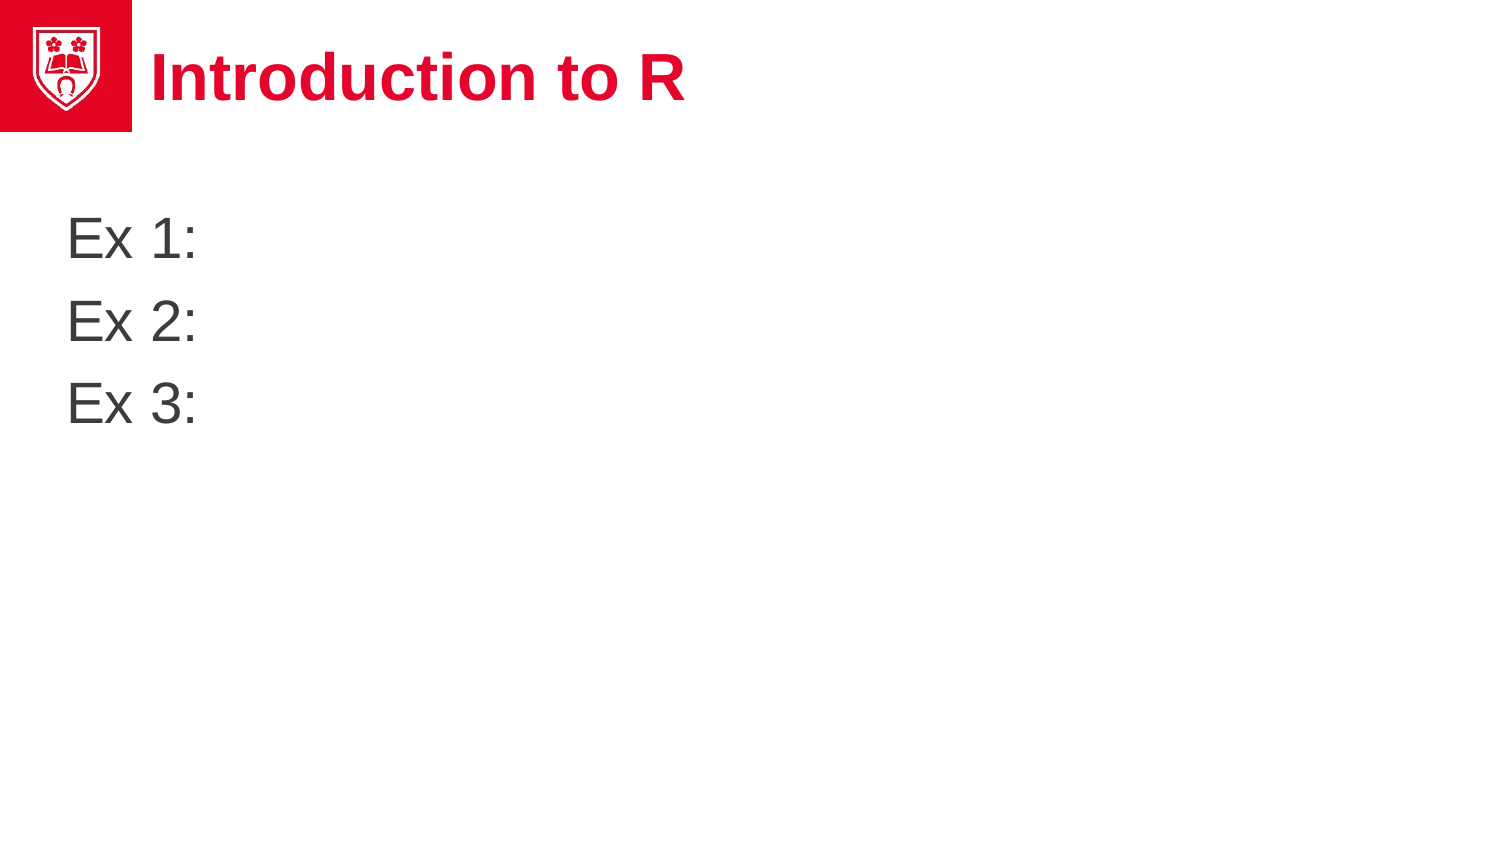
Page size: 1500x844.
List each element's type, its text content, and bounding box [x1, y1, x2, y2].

title Introduction to R [150, 15, 1500, 132]
list Ex 1: Ex 2: Ex 3: [65, 193, 1429, 774]
picture [0, 0, 132, 132]
